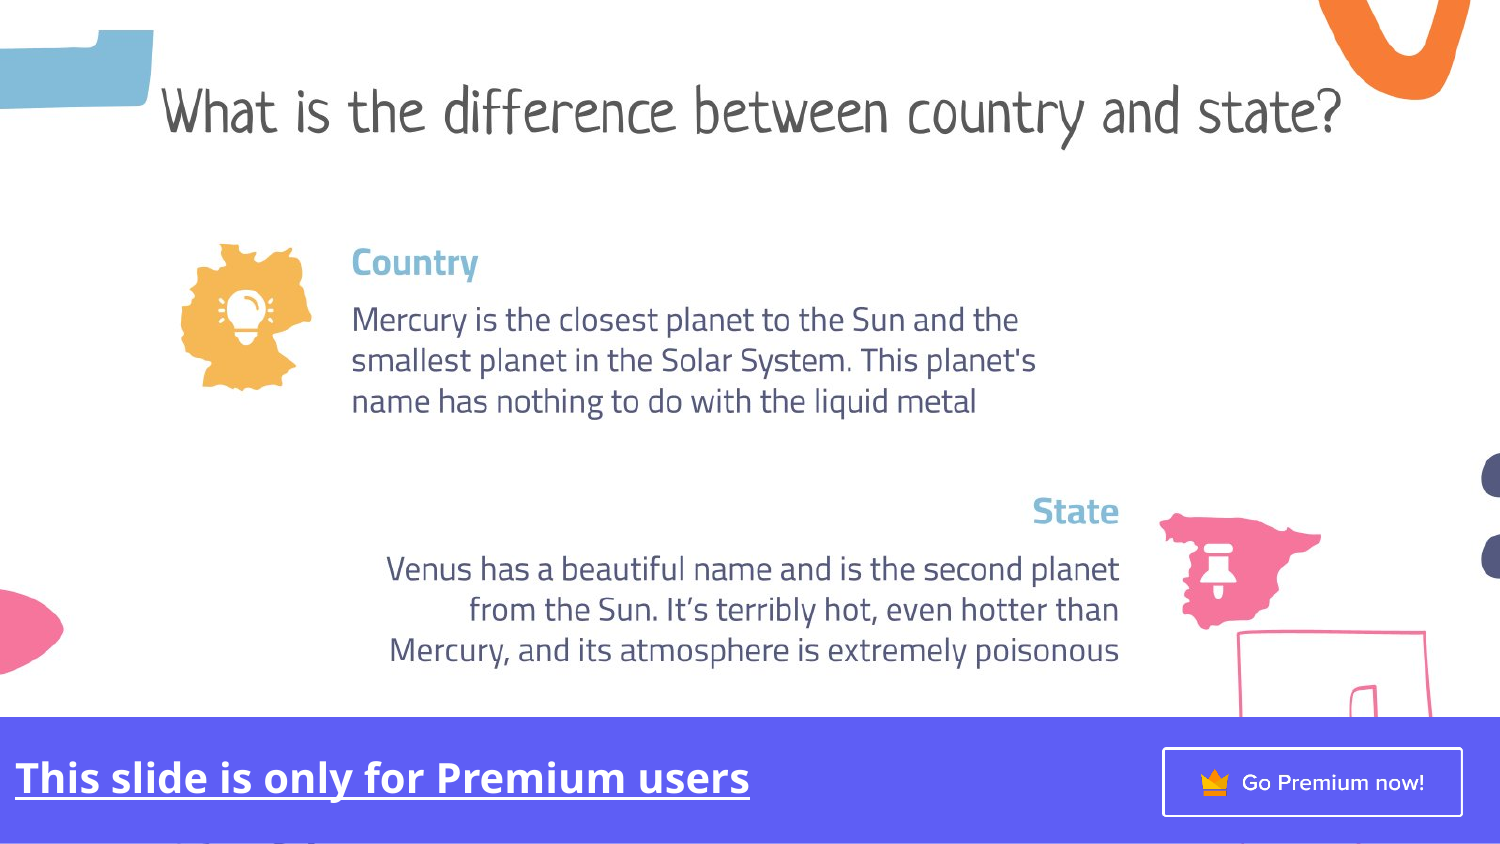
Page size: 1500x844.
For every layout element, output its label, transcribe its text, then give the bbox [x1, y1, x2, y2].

text_box This slide is only for Premium users [0, 717, 1500, 844]
picture [0, 0, 1500, 717]
picture [1162, 747, 1463, 817]
